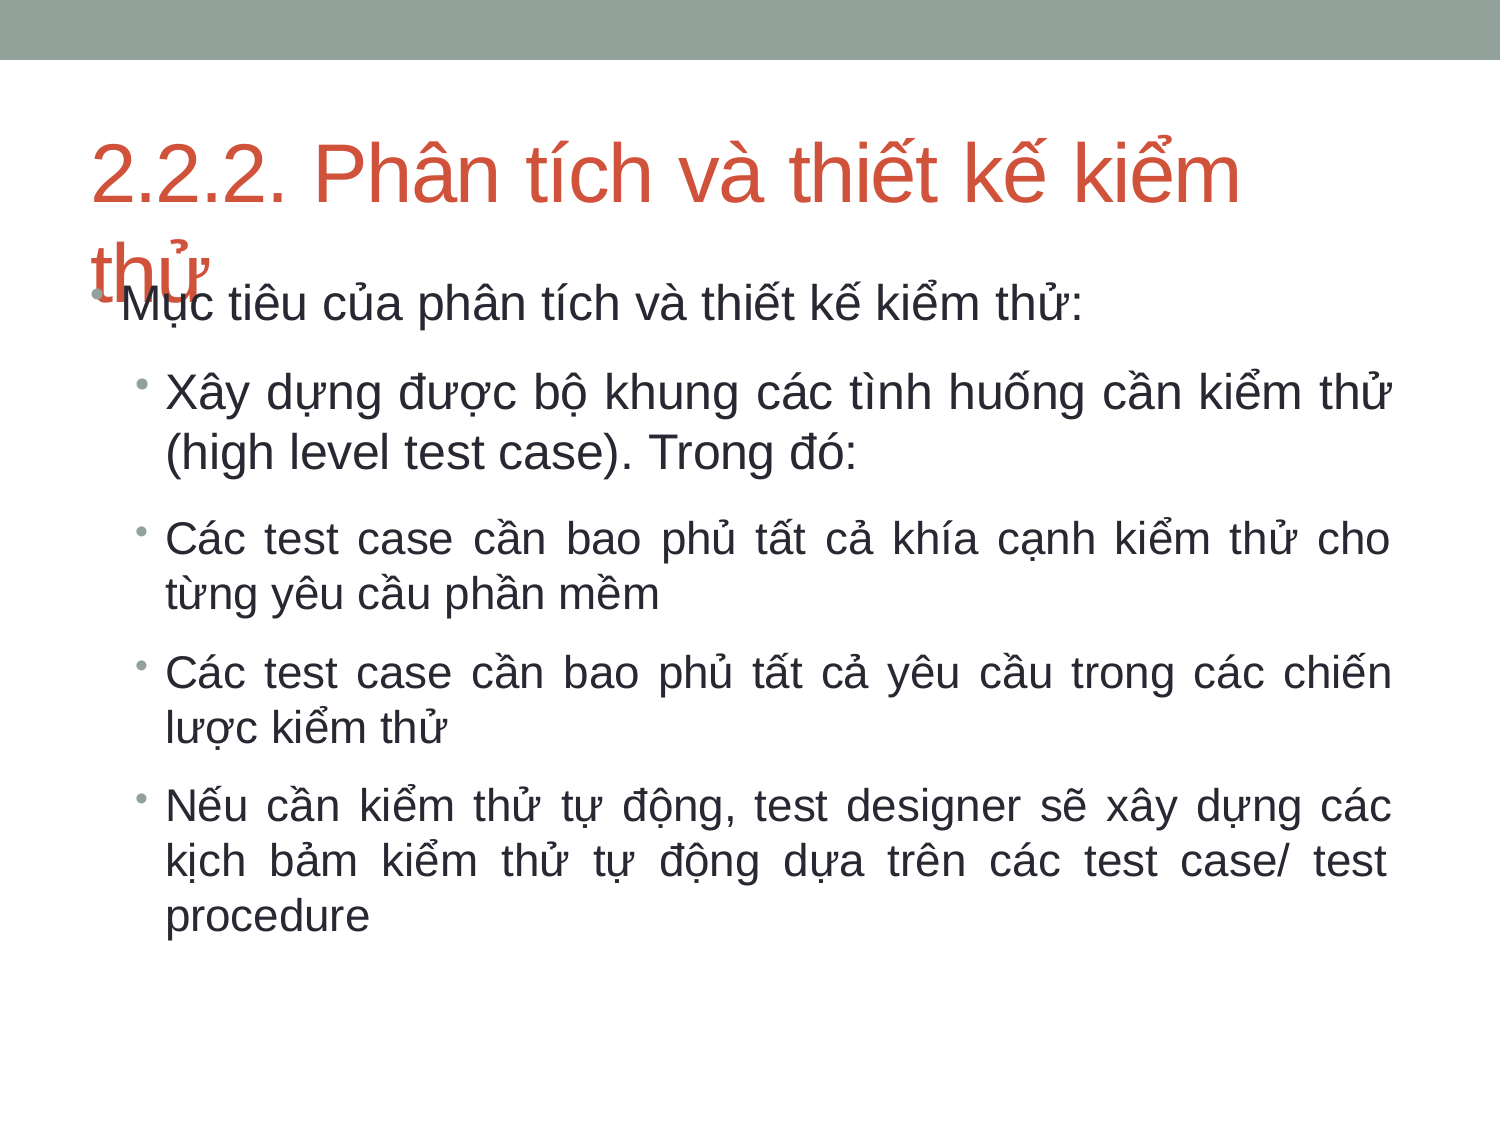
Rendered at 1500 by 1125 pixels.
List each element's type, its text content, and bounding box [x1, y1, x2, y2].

title 2.2.2. Phân tích và thiết kế kiểm thử [87, 116, 1354, 238]
text_box Mục tiêu của phân tích và thiết kế kiểm thử: Xây dựng được bộ khung các tình huống cần kiểm thử (high level test case). Trong đó: Các test case cần bao phủ tất cả khía cạnh kiểm thử cho từng yêu cầu phần mềm Các test case cần bao phủ tất cả yêu cầu trong các chiến lược kiểm thử Nếu cần kiểm thử tự động, test designer sẽ xây dựng các kịch bảm kiểm thử tự động dựa trên các test case/ test procedure [85, 238, 1414, 941]
